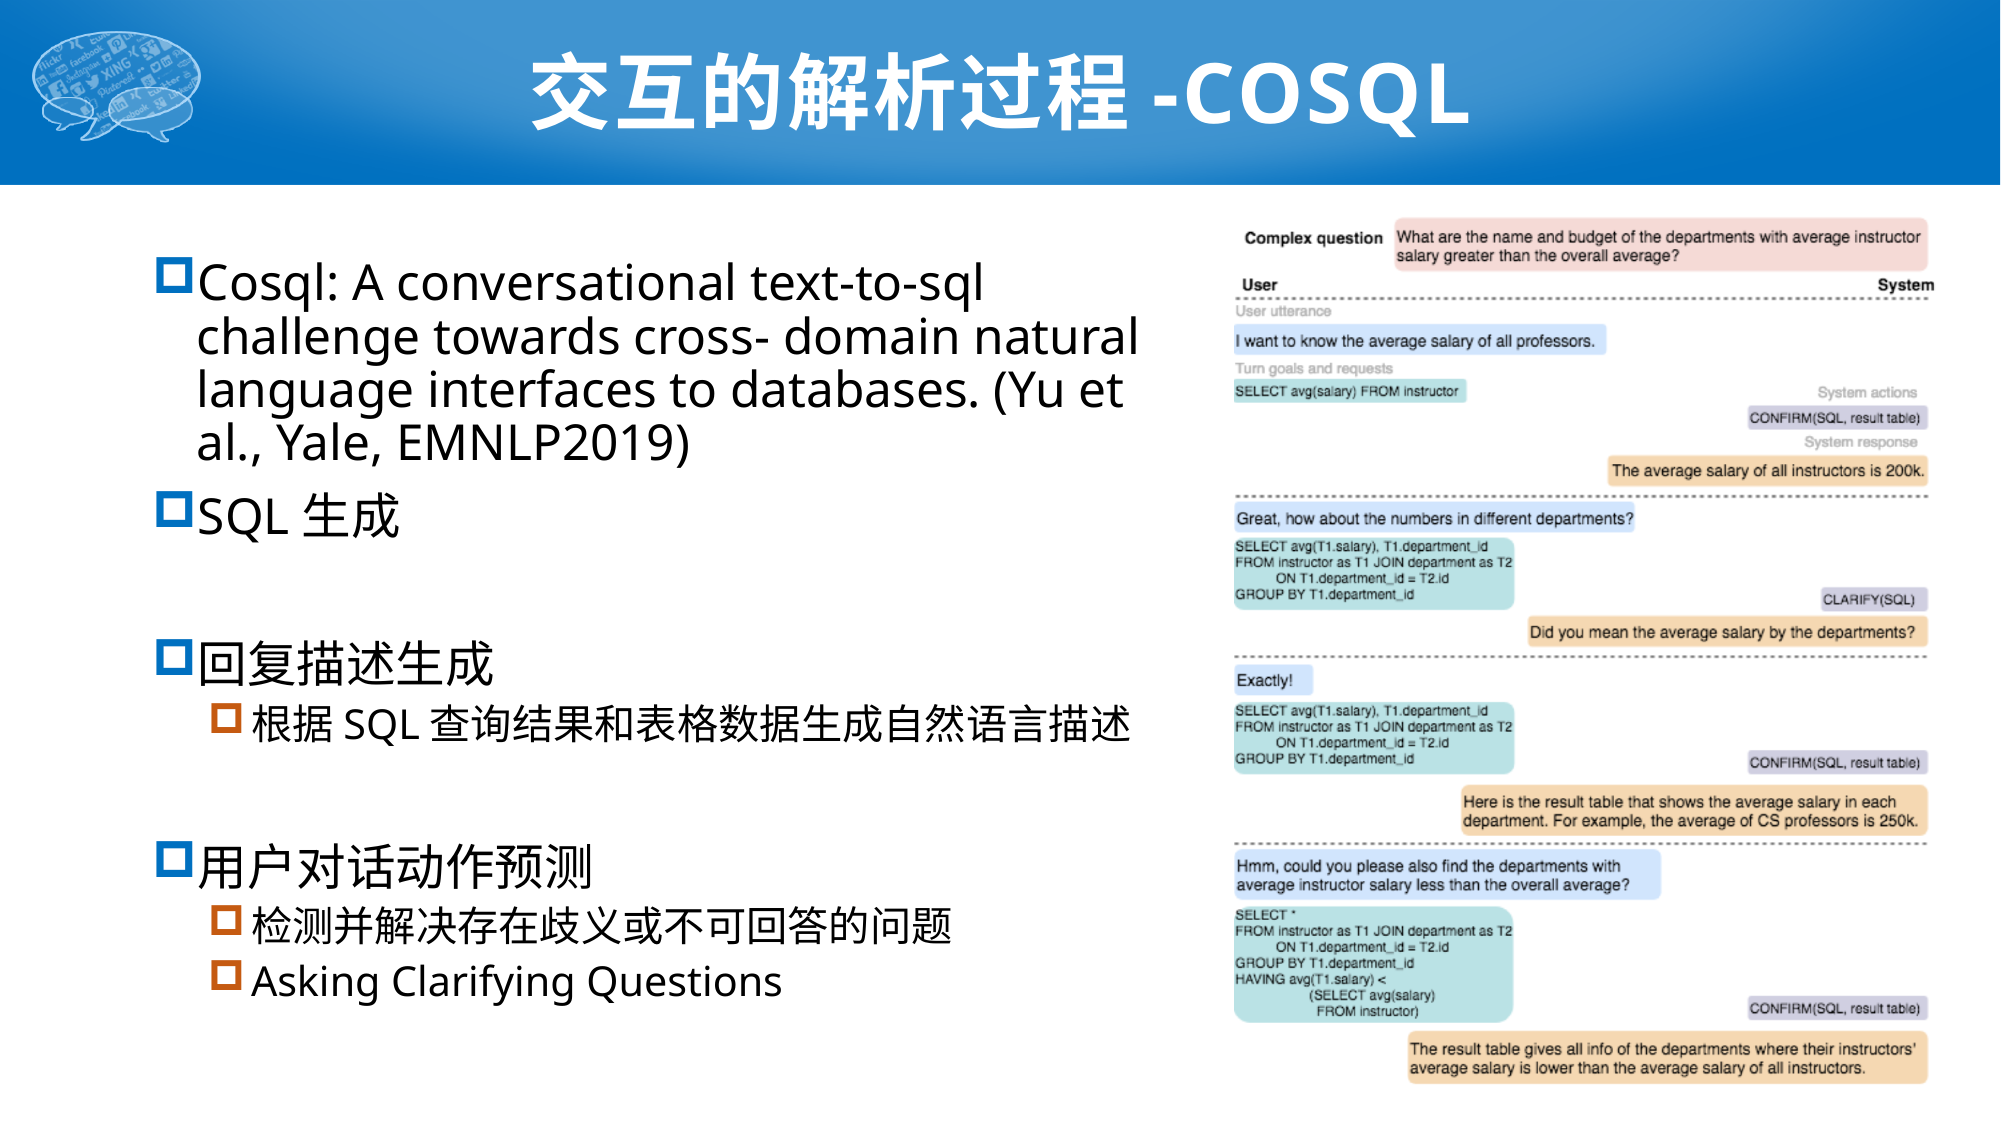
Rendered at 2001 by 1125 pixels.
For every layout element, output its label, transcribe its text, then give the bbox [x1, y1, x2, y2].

title 交互的解析过程-COSQL [0, 34, 2000, 160]
picture [0, 0, 2001, 1125]
list ﻿Cosql: A conversational text-to-sql challenge towards cross- domain natural language interfaces to databases. (Yu et al., Yale, EMNLP2019) SQL生成 回复描述生成 根据SQL查询结果和表格数据生成自然语言描述 用户对话动作预测 检测并解决存在歧义或不可回答的问题 ﻿Asking Clarifying Questions [137, 250, 1168, 1014]
